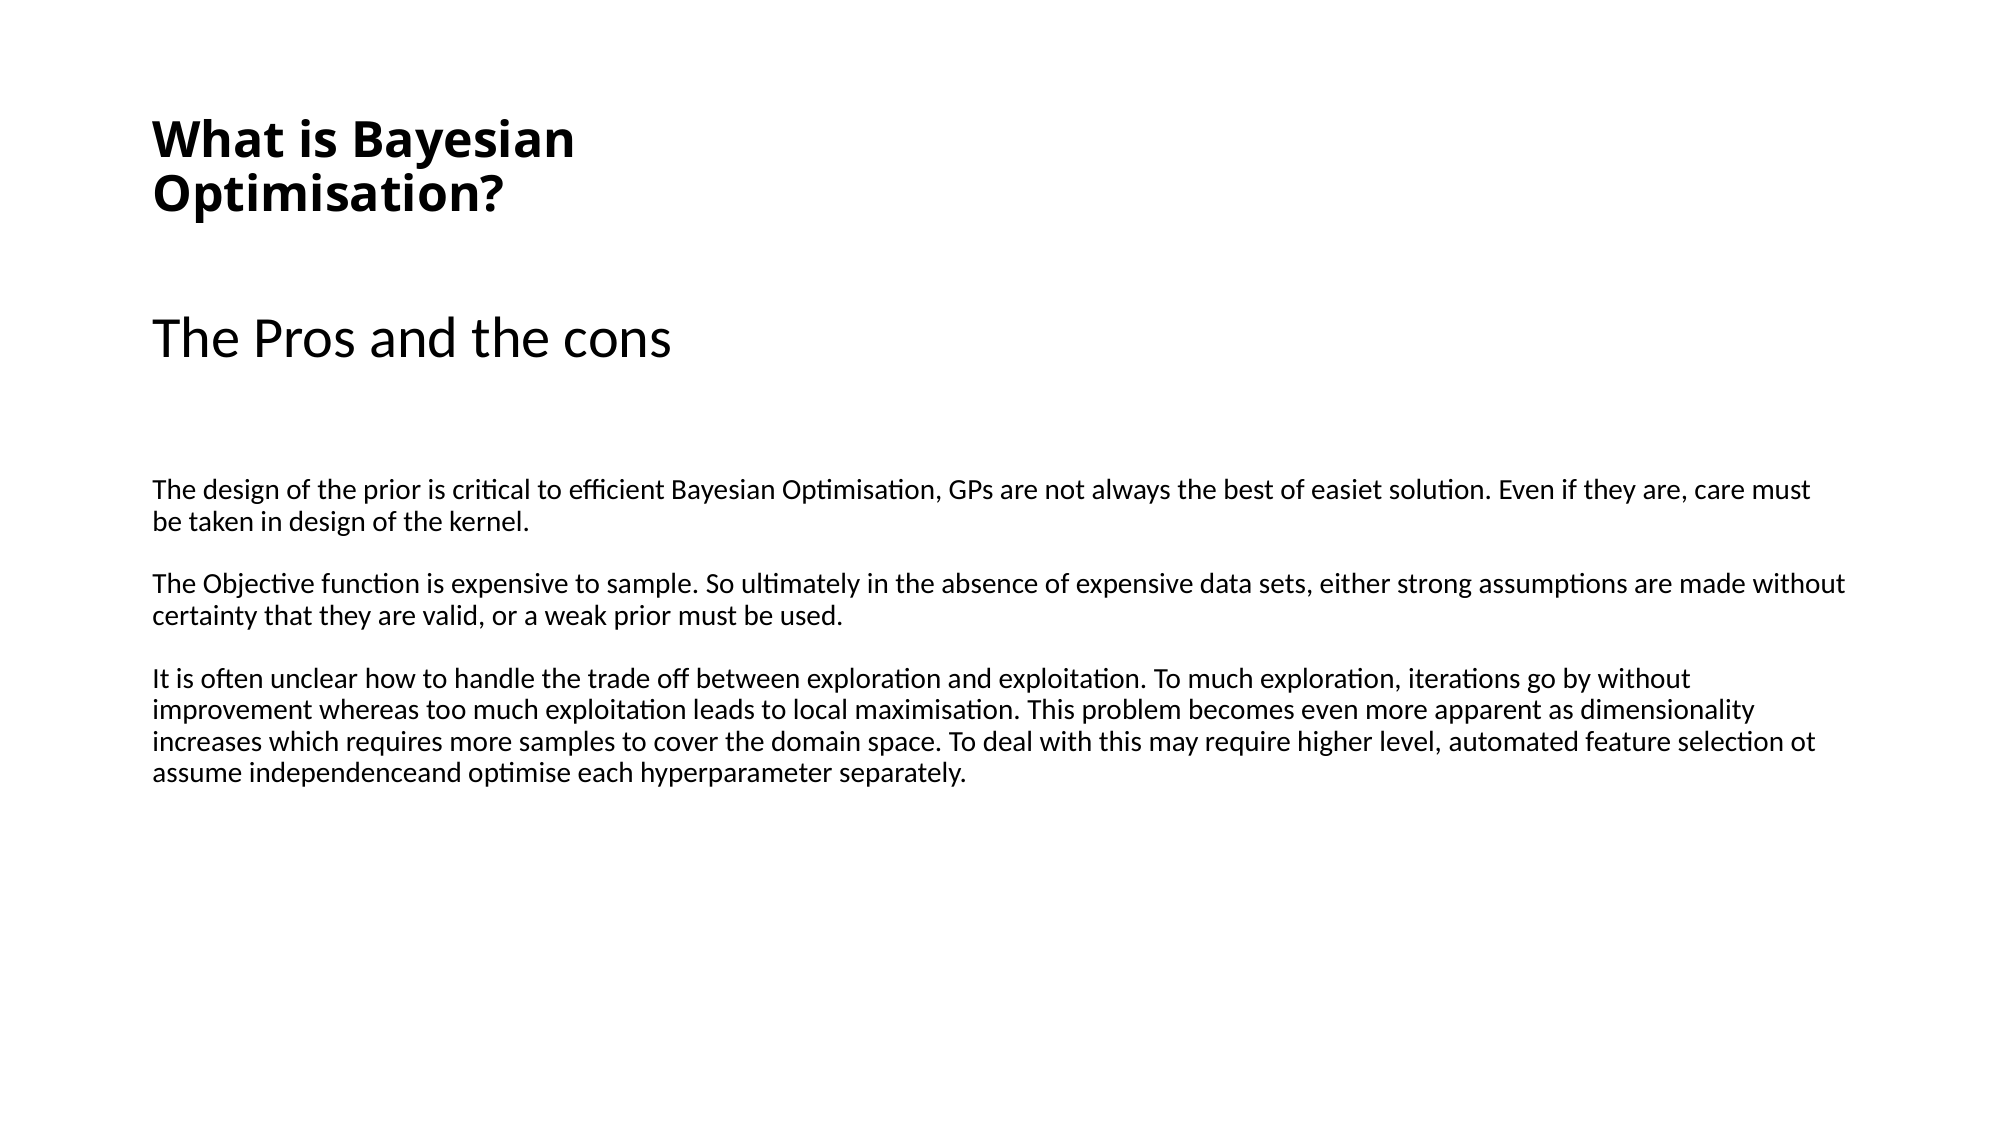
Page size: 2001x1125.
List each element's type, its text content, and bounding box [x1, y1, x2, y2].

list The Pros and the cons The design of the prior is critical to efficient Bayesian Optimisation, GPs are not always the best of easiet solution. Even if they are, care must be taken in design of the kernel. The Objective function is expensive to sample. So ultimately in the absence of expensive data sets, either strong assumptions are made without certainty that they are valid, or a weak prior must be used. It is often unclear how to handle the trade off between exploration and exploitation. To much exploration, iterations go by without improvement whereas too much exploitation leads to local maximisation. This problem becomes even more apparent as dimensionality increases which requires more samples to cover the domain space. To deal with this may require higher level, automated feature selection ot assume independenceand optimise each hyperparameter separately. [137, 299, 1863, 1014]
title What is Bayesian Optimisation? [137, 59, 884, 278]
